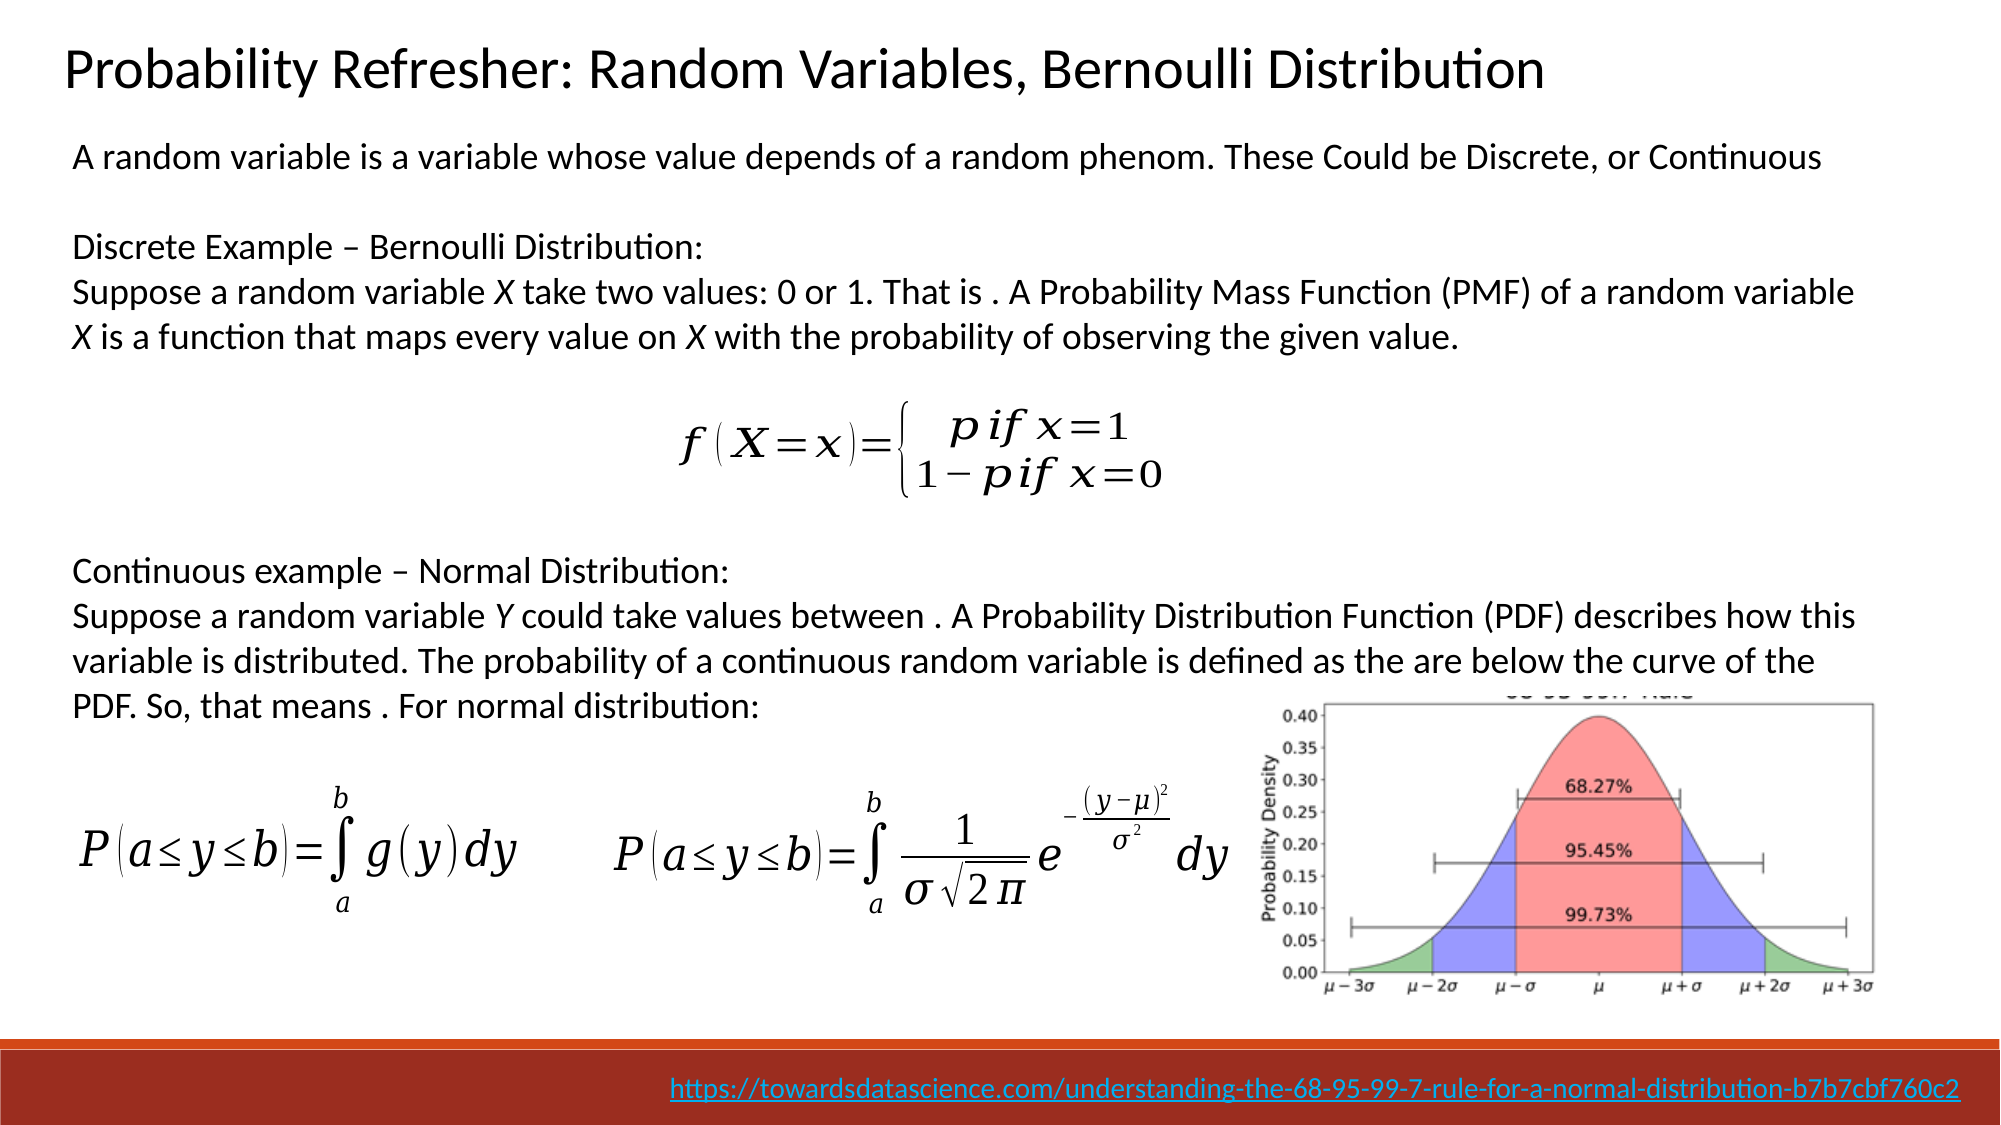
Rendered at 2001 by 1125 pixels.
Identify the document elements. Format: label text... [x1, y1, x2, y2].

picture [1254, 695, 1903, 1007]
text_box https://towardsdatascience.com/understanding-the-68-95-99-7-rule-for-a-normal-distribution-b7b7cbf760c2 [654, 1061, 2000, 1112]
text_box Probability Refresher: Random Variables, Bernoulli Distribution [49, 23, 1891, 108]
